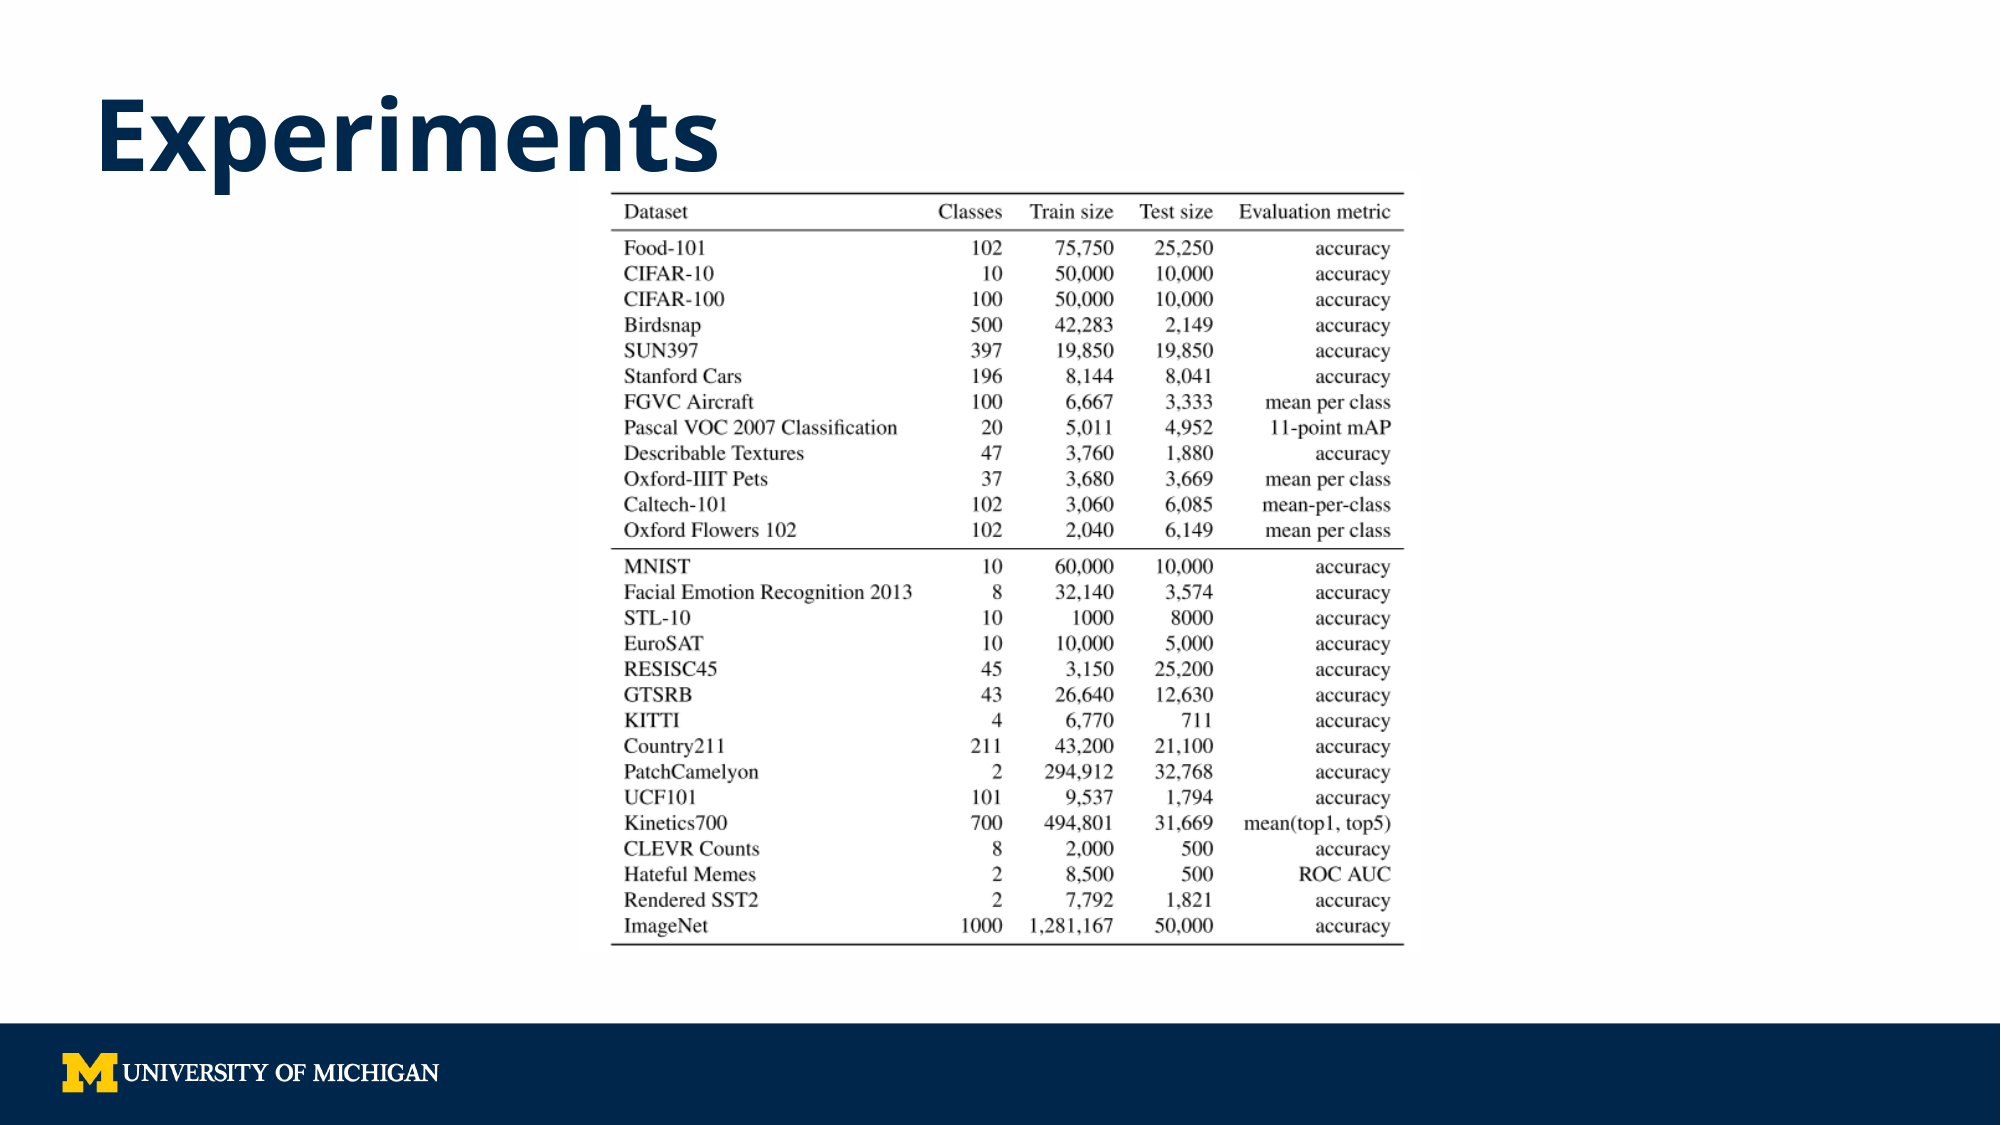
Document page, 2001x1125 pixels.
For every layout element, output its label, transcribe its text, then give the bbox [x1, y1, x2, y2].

picture [0, 0, 2000, 1125]
title Experiments [78, 58, 1579, 201]
